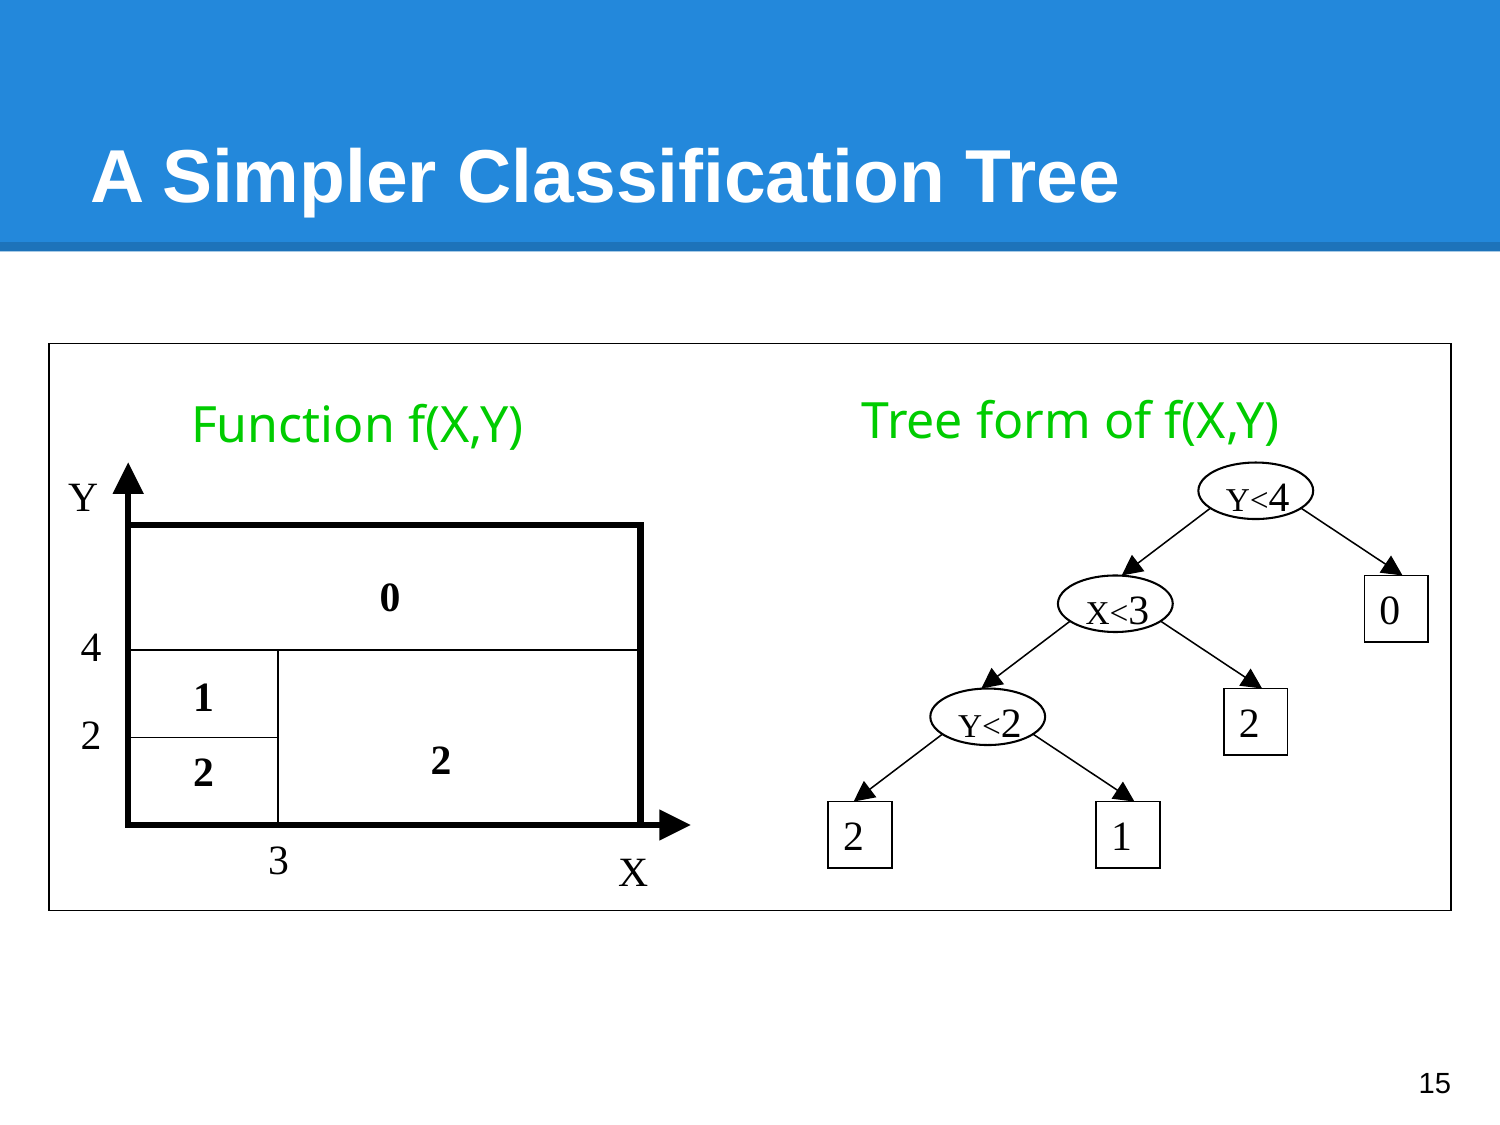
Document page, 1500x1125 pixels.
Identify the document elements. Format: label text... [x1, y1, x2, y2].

slide_number ‹#› [1403, 1038, 1494, 1125]
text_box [48, 343, 1452, 911]
title A Simpler Classification Tree [75, 45, 1425, 233]
